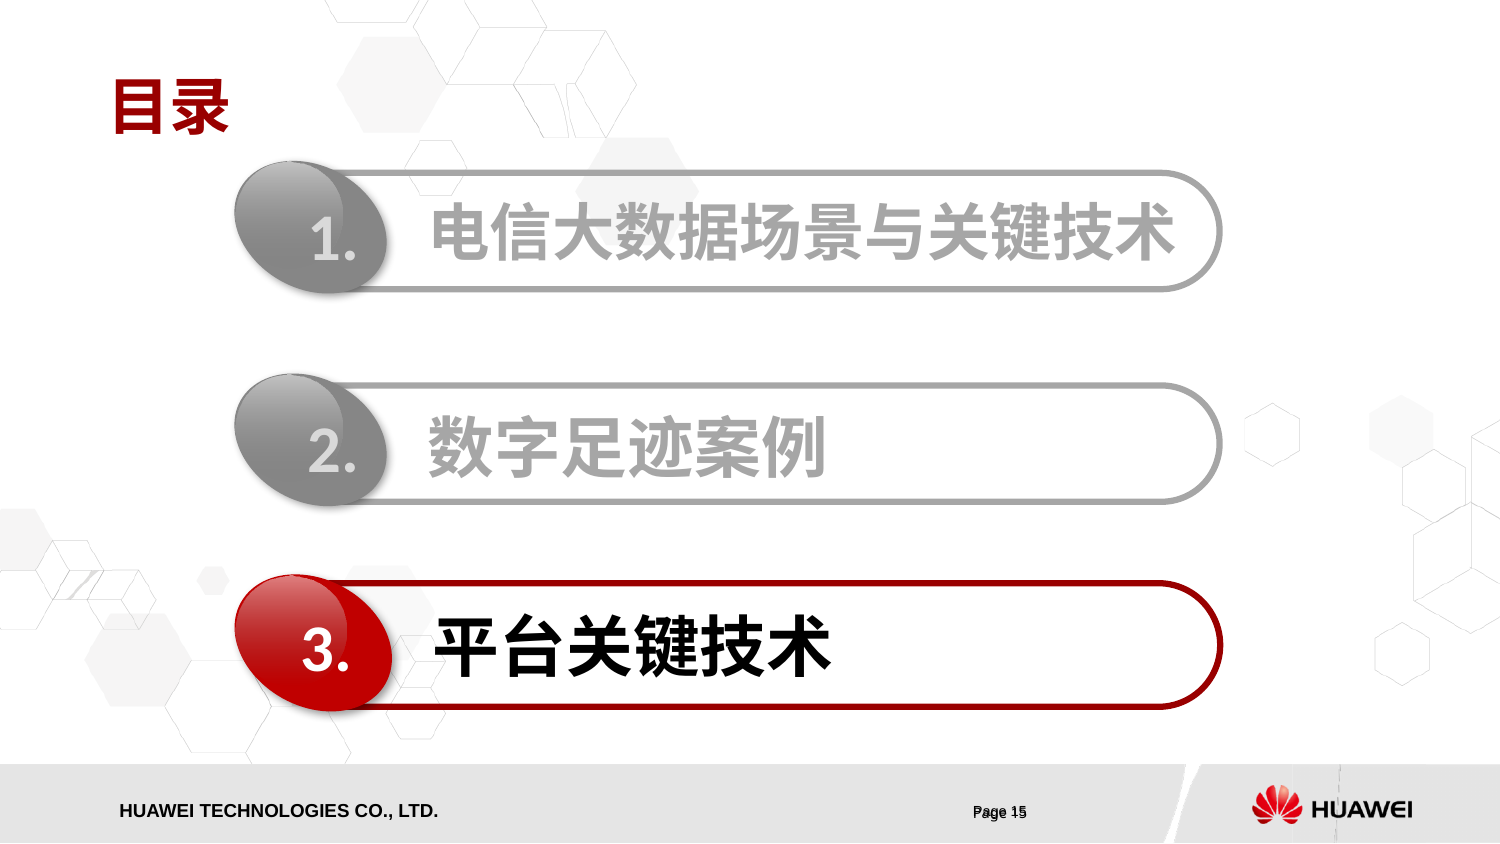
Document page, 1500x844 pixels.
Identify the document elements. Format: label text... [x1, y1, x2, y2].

title 目录 [95, 33, 1447, 175]
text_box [229, 575, 1242, 774]
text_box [229, 161, 1237, 290]
slide_number Page 15 [972, 787, 1147, 826]
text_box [229, 374, 1237, 502]
picture [0, 0, 1500, 843]
